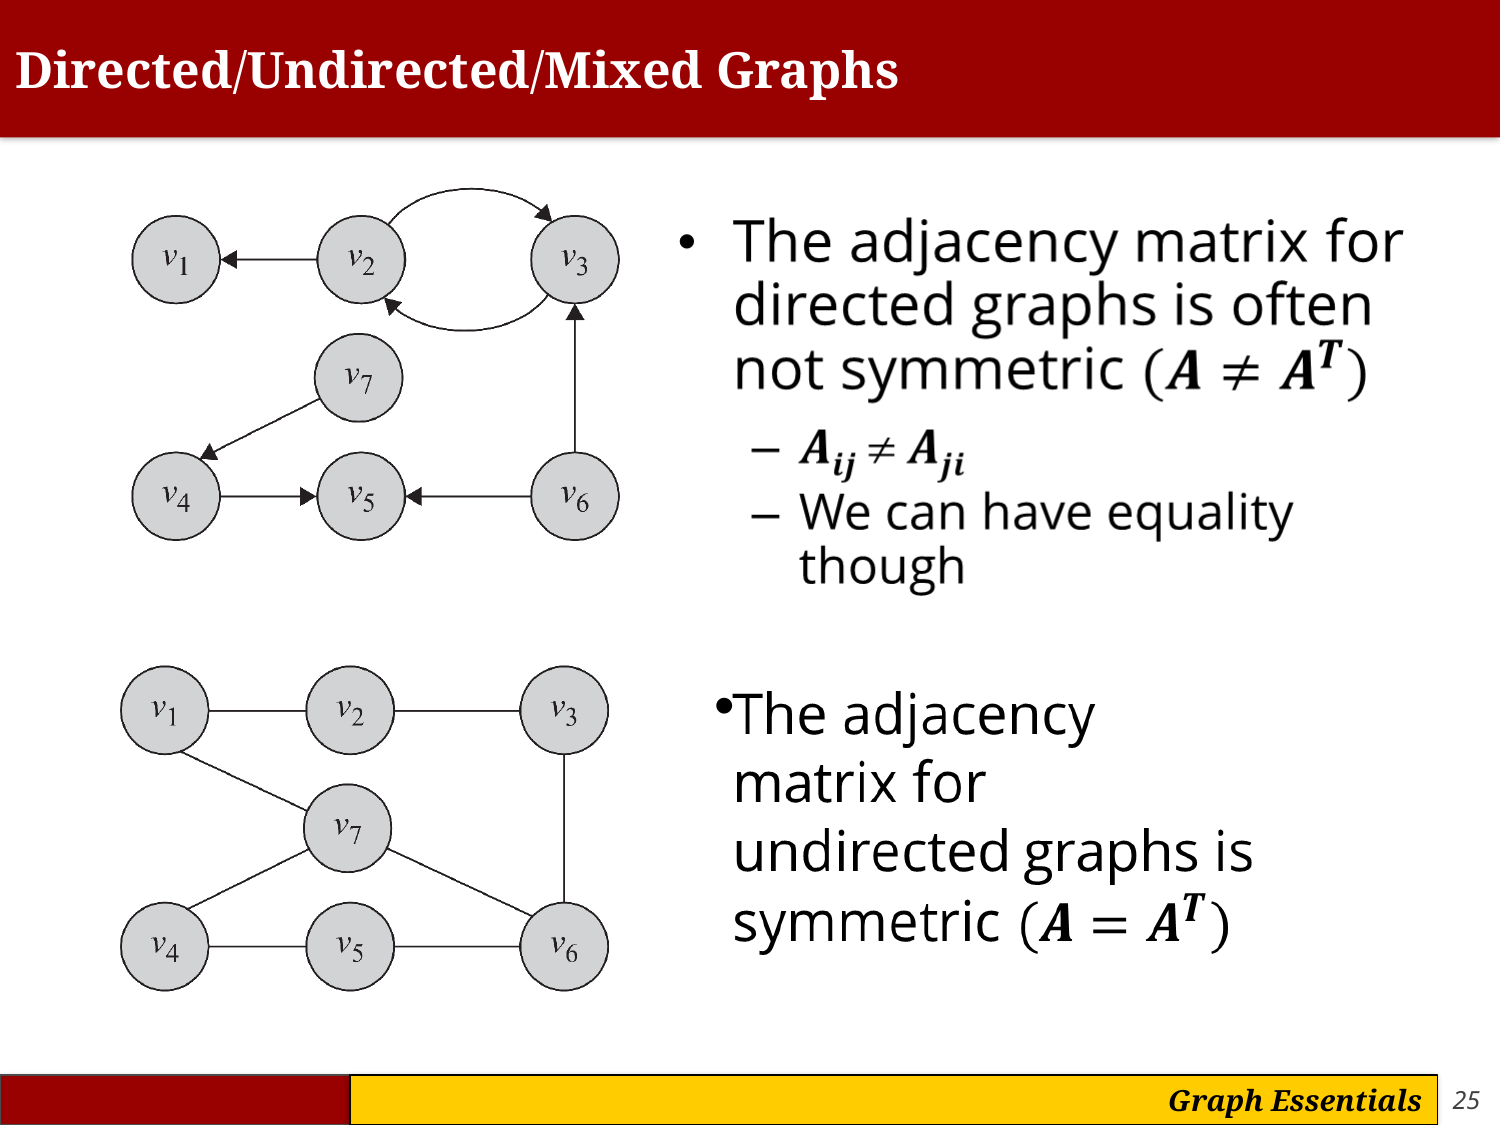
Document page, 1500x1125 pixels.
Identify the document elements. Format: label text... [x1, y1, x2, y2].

picture [94, 624, 620, 1008]
picture [124, 174, 640, 561]
title Directed/Undirected/Mixed Graphs [0, 0, 1500, 138]
list [699, 662, 1300, 1073]
text_box [662, 206, 1450, 617]
